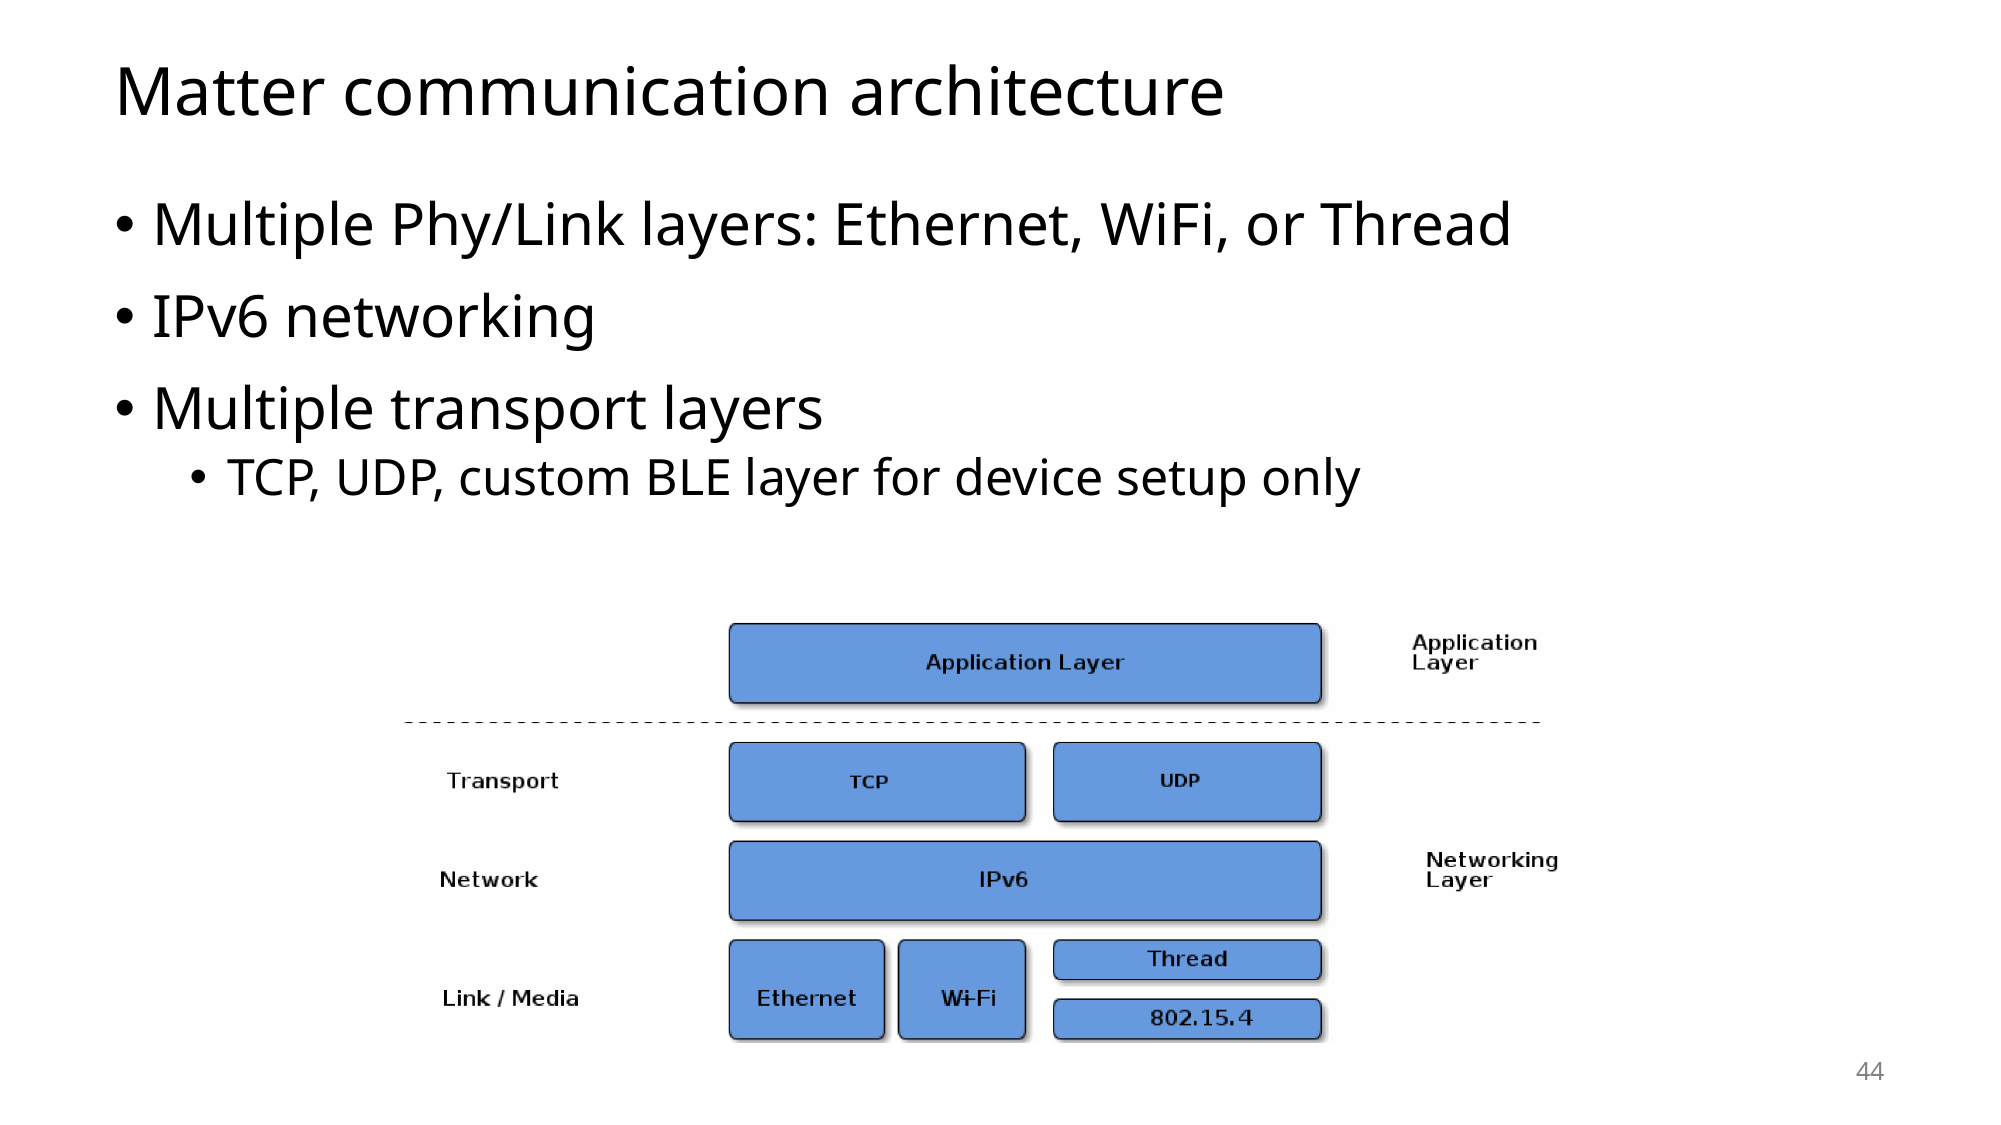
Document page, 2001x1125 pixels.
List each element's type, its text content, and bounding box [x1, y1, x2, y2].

picture [365, 593, 1586, 1043]
list Multiple Phy/Link layers: Ethernet, WiFi, or Thread IPv6 networking Multiple transport layers TCP, UDP, custom BLE layer for device setup only [99, 187, 1900, 1013]
slide_number 44 [1749, 1042, 1900, 1103]
title Matter communication architecture [99, 37, 1900, 150]
